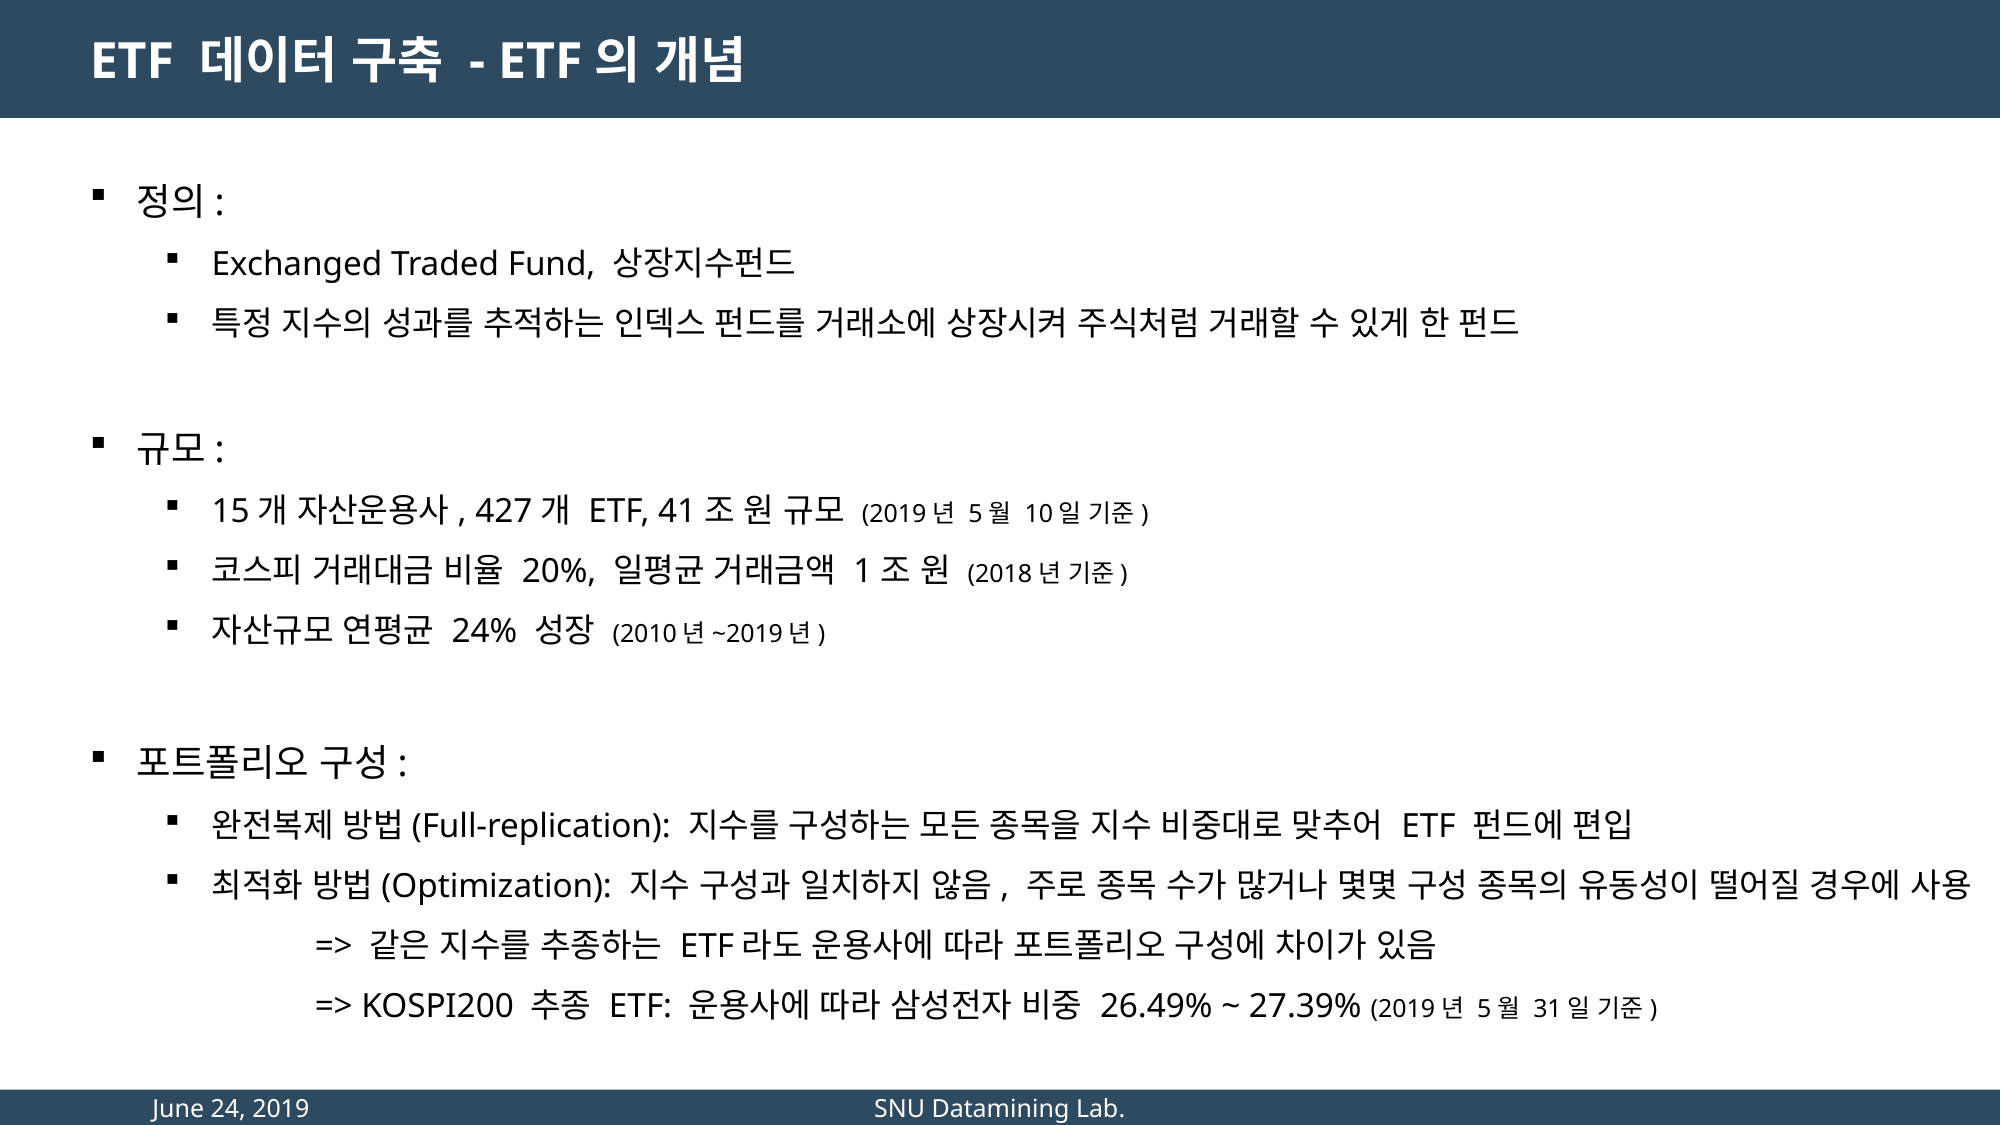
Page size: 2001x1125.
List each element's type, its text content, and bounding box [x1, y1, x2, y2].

footer SNU Datamining Lab. [662, 1089, 1338, 1125]
text_box [0, 1088, 2000, 1125]
text_box 정의: Exchanged Traded Fund, 상장지수펀드 특정 지수의 성과를 추적하는 인덱스 펀드를 거래소에 상장시켜 주식처럼 거래할 수 있게 한 펀드 규모: 15개 자산운용사, 427개 ETF, 41조 원 규모 (2019년 5월 10일 기준) 코스피 거래대금 비율 20%, 일평균 거래금액 1조 원 (2018년 기준) 자산규모 연평균 24% 성장 (2010년~2019년) 포트폴리오 구성: 완전복제 방법(Full-replication): 지수를 구성하는 모든 종목을 지수 비중대로 맞추어 ETF 펀드에 편입 최적화 방법(Optimization): 지수 구성과 일치하지 않음, 주로 종목 수가 많거나 몇몇 구성 종목의 유동성이 떨어질 경우에 사용 => 같은 지수를 추종하는 ETF라도 운용사에 따라 포트폴리오 구성에 차이가 있음 => KOSPI200 추종 ETF: 운용사에 따라 삼성전자 비중 26.49% ~ 27.39% (2019년 5월 31일 기준) [0, 147, 2000, 1032]
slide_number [137, 1089, 588, 1125]
text_box ETF 데이터 구축 - ETF의 개념 [0, 0, 2000, 119]
